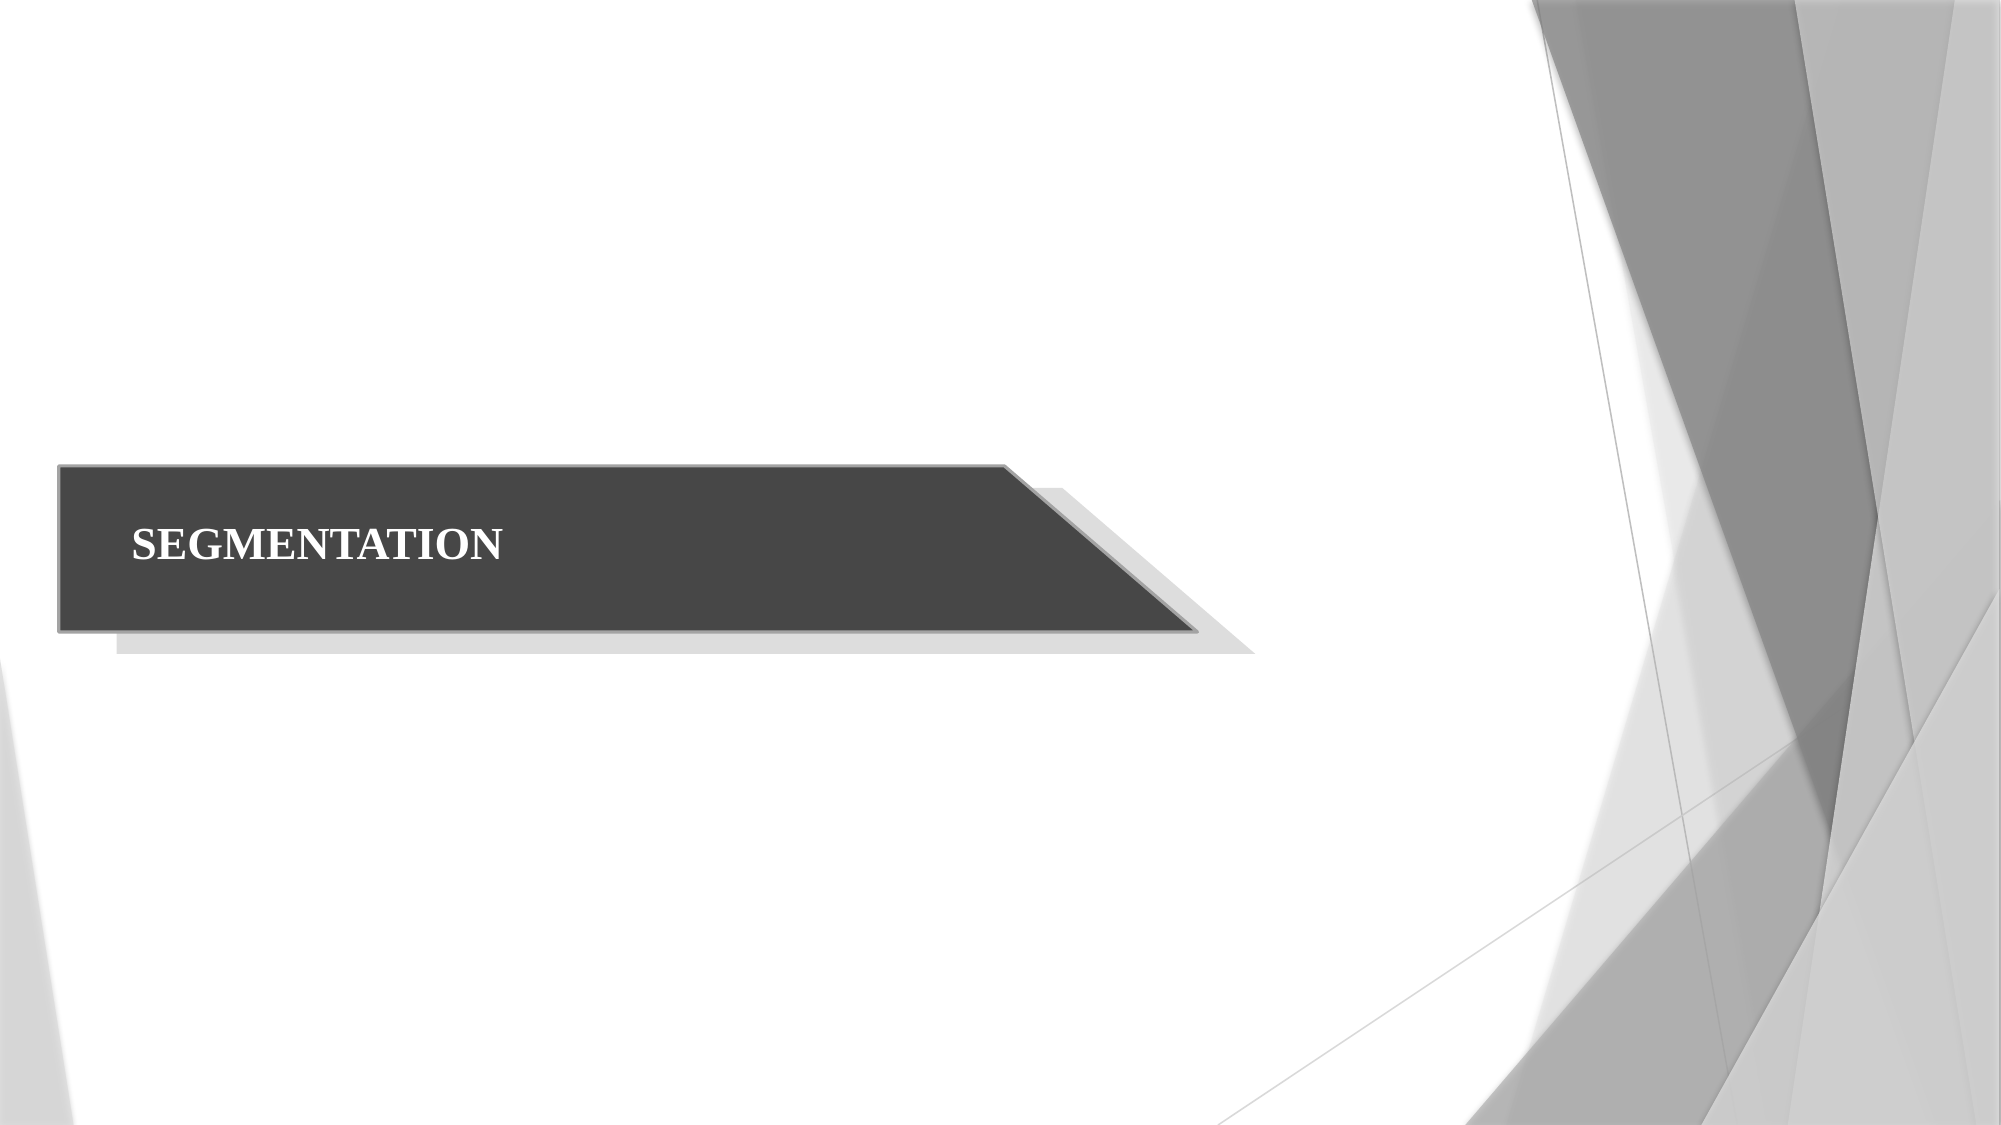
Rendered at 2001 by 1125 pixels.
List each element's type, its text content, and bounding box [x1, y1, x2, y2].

text_box [115, 486, 1257, 656]
text_box [57, 464, 1199, 634]
text_box SEGMENTATION [116, 506, 882, 577]
